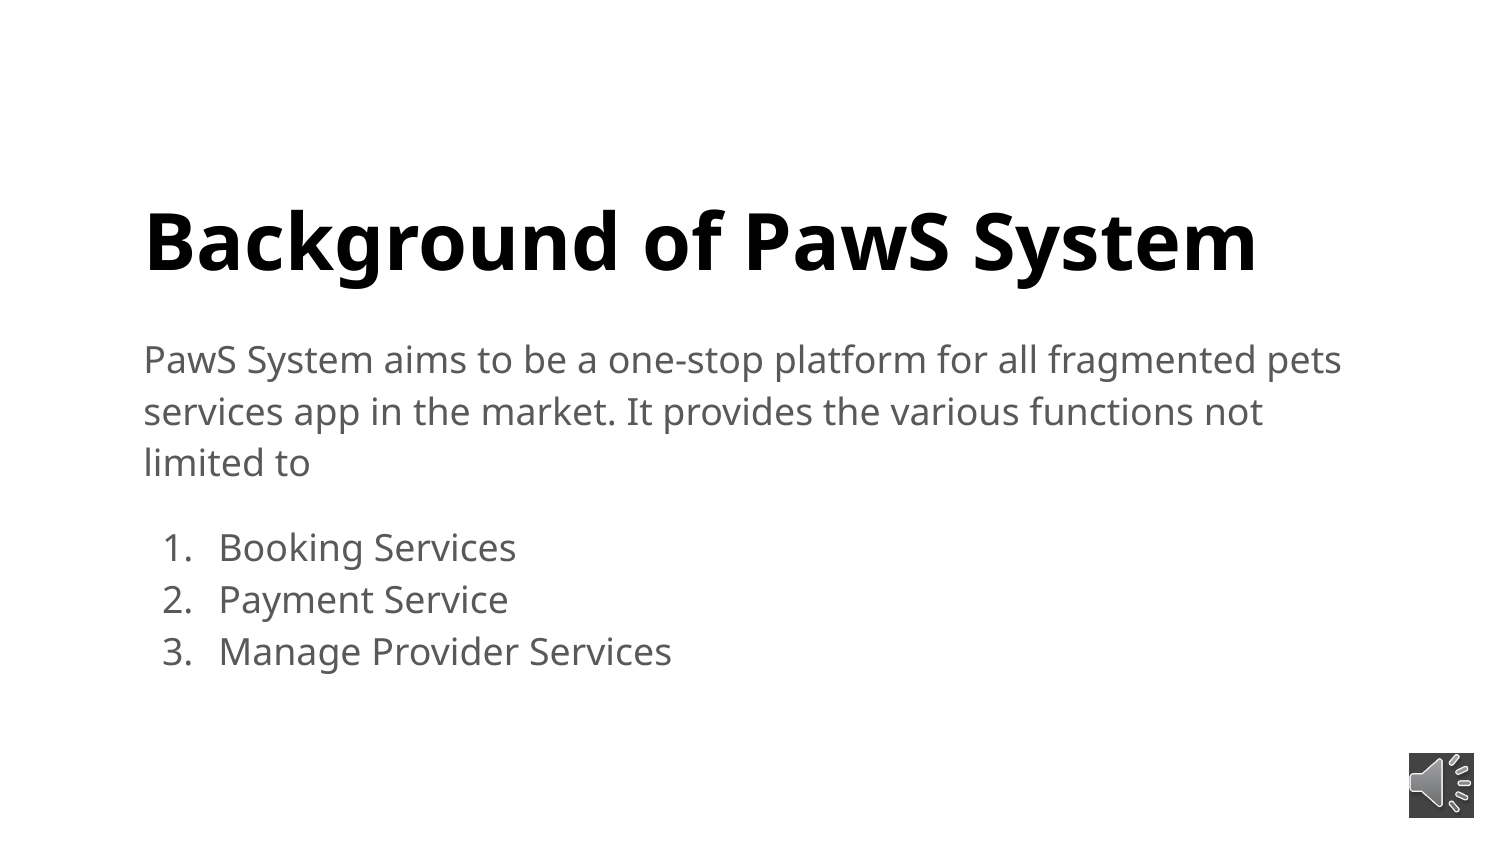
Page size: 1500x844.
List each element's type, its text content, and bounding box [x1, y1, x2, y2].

picture [1408, 751, 1476, 819]
slide_number 2 [1389, 764, 1480, 830]
title Background of PawS System [128, 175, 1332, 313]
list PawS System aims to be a one-stop platform for all fragmented pets services app in the market. It provides the various functions not limited to Booking Services Payment Service Manage Provider Services [128, 313, 1372, 627]
